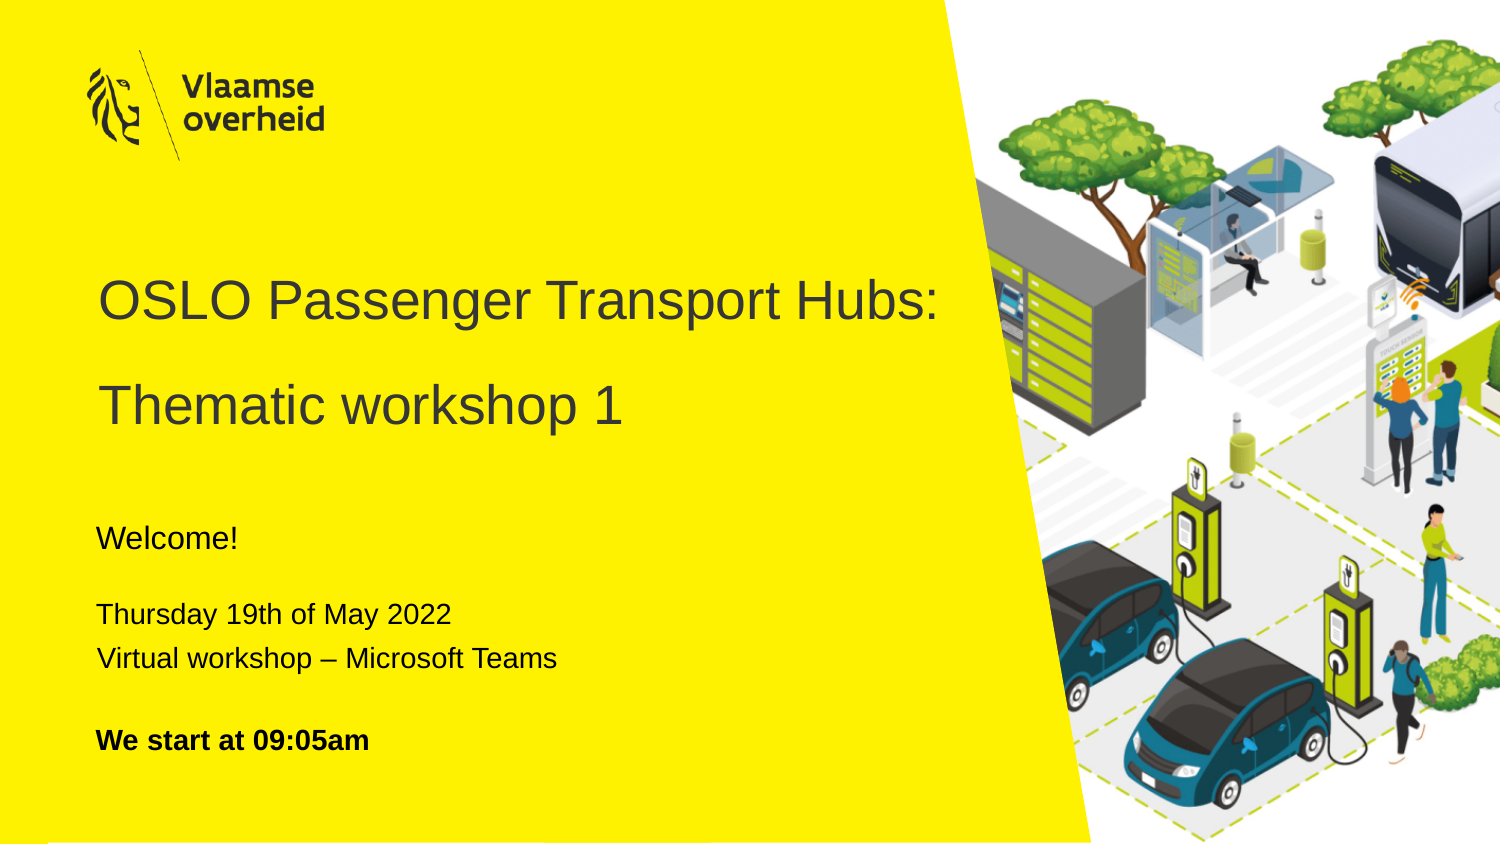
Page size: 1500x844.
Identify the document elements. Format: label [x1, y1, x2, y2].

text_box [0, 0, 1092, 843]
picture [81, 44, 382, 166]
picture [1092, 0, 1500, 843]
